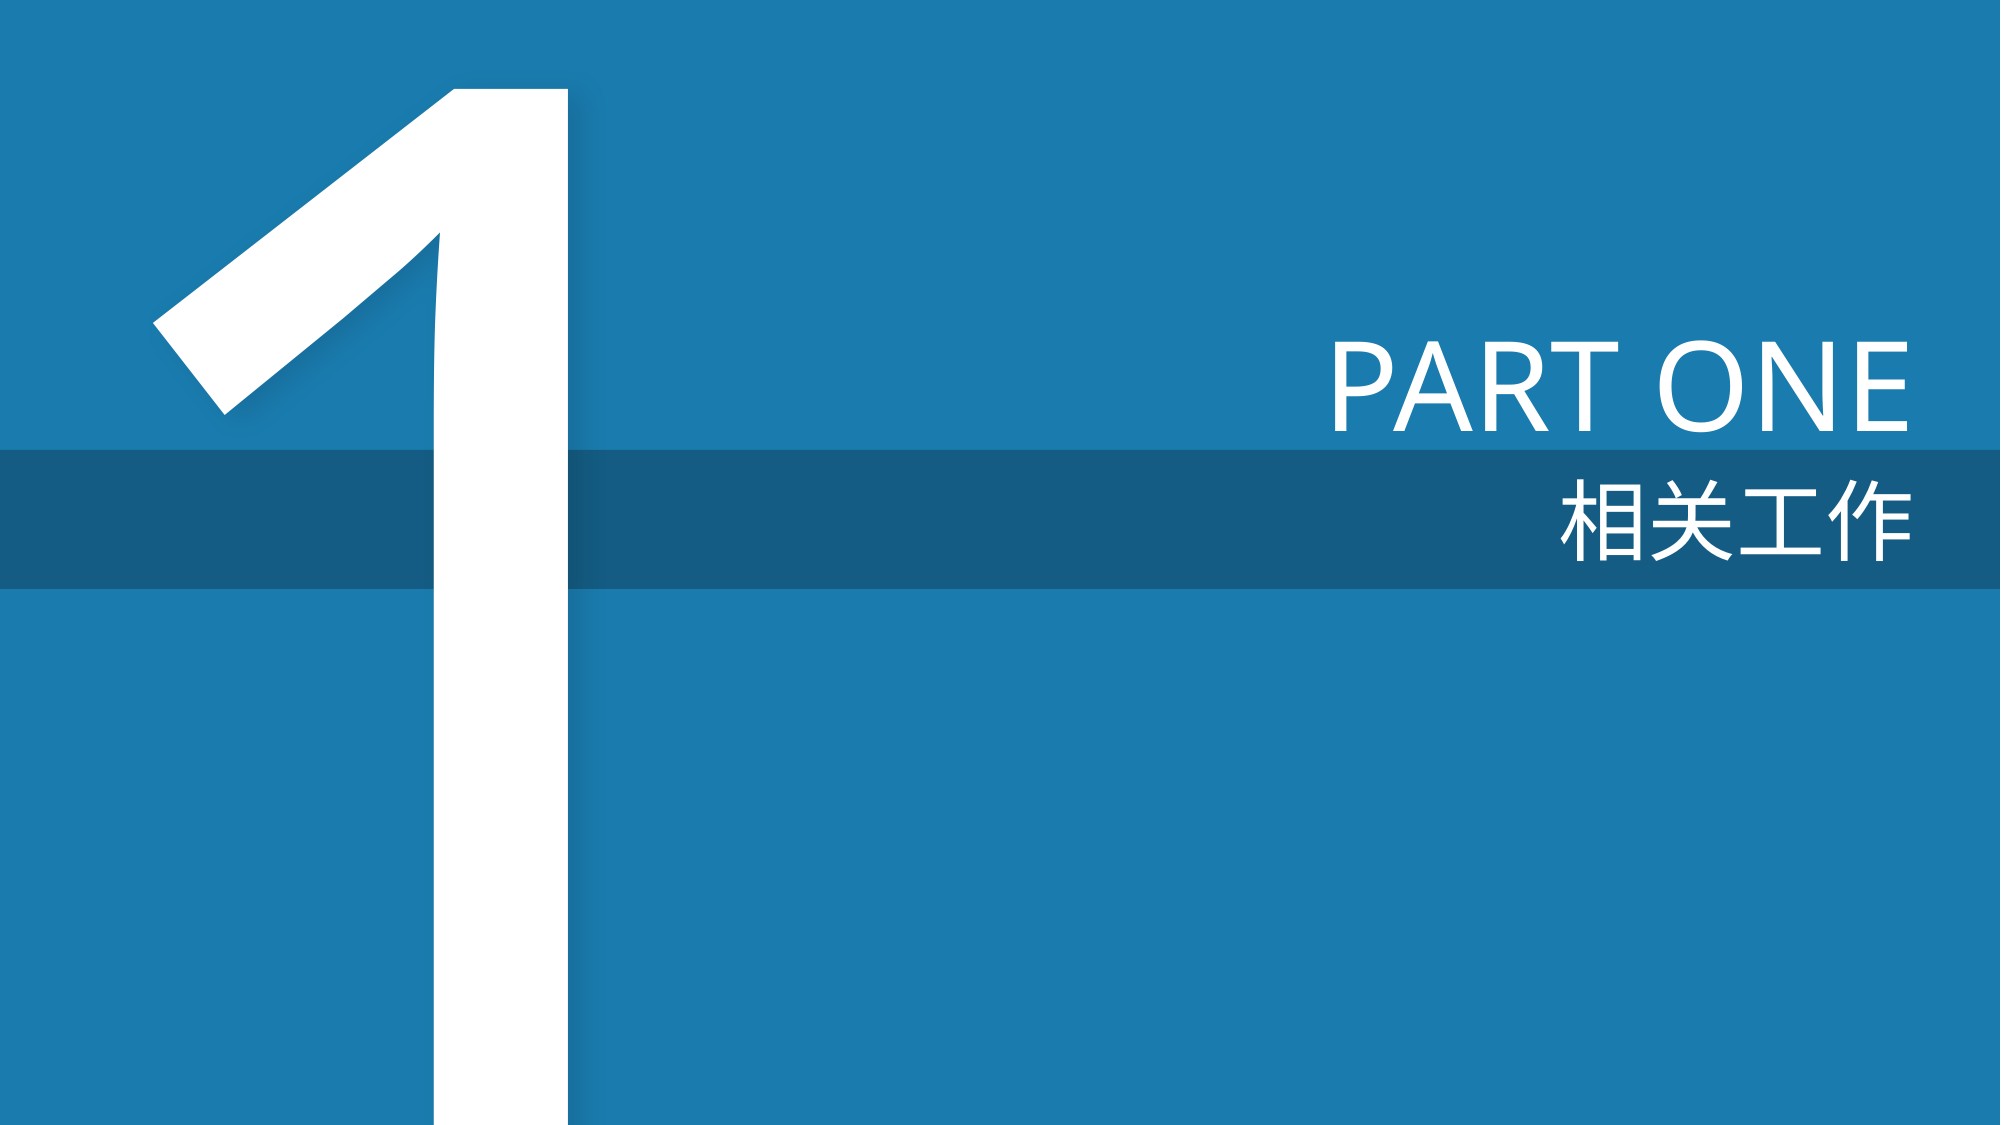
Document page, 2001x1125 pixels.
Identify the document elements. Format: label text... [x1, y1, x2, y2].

list 相关工作 [852, 457, 1930, 581]
list 1 [0, 0, 631, 1125]
list PART ONE [852, 299, 1930, 457]
